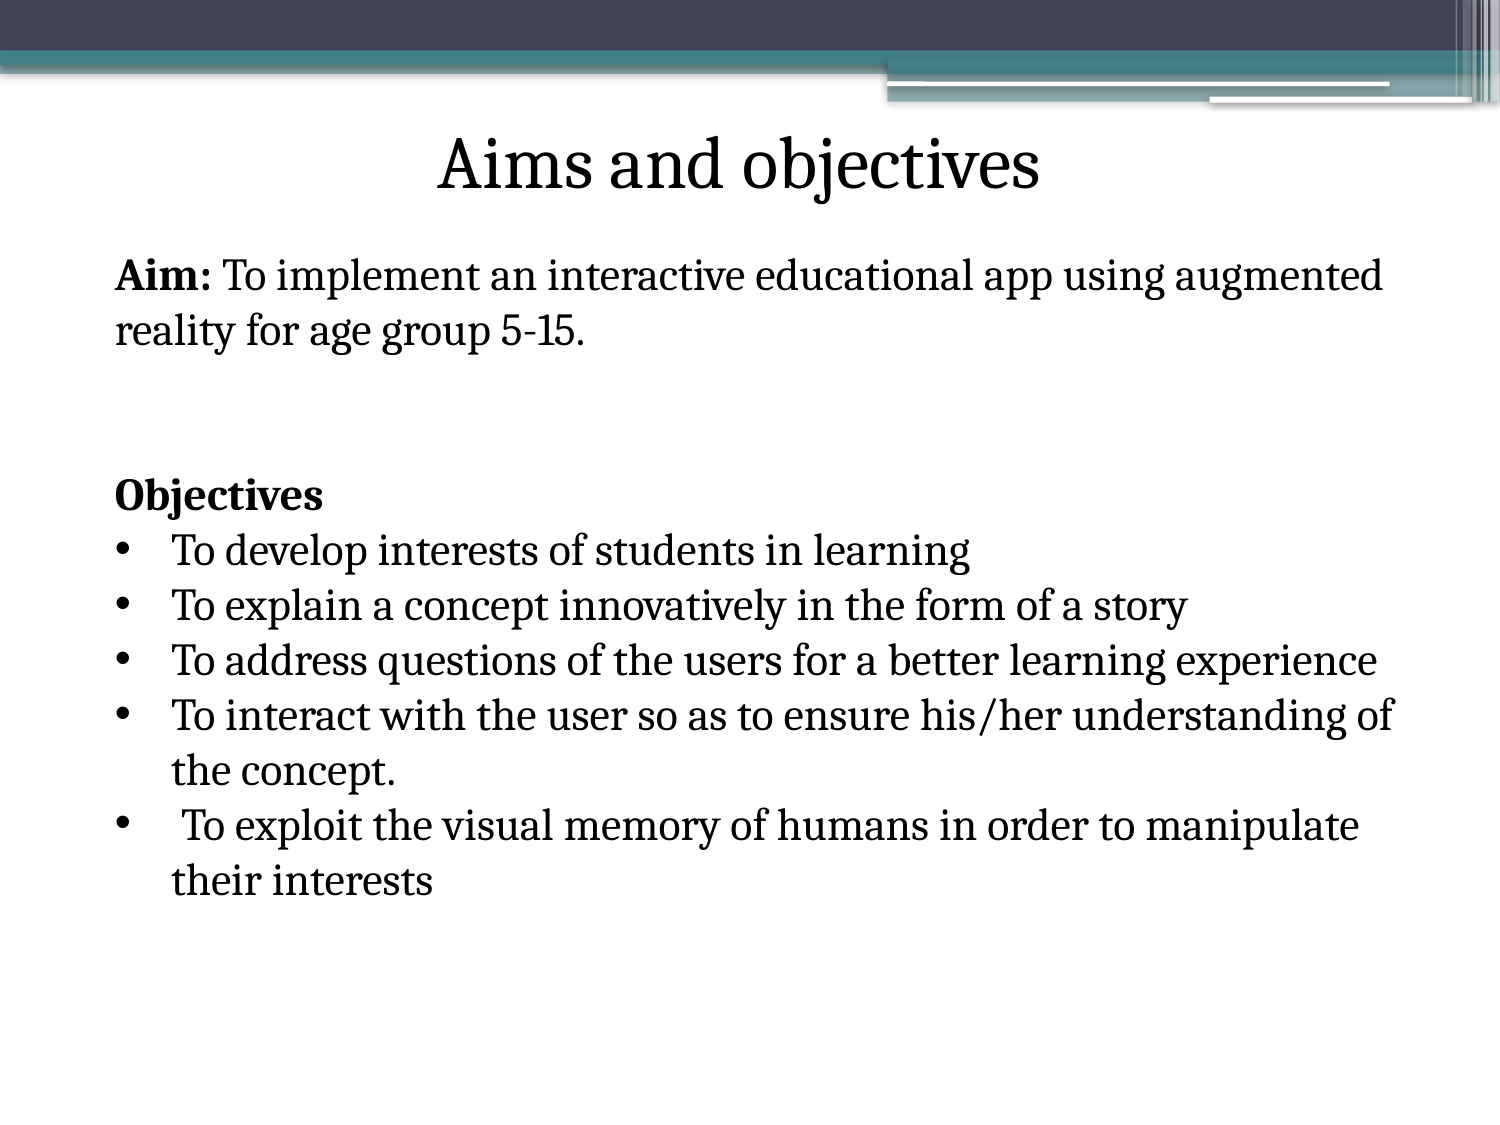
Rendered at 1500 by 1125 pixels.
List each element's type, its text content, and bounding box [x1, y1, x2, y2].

text_box Aim: To implement an interactive educational app using augmented reality for age group 5-15. Objectives To develop interests of students in learning To explain a concept innovatively in the form of a story To address questions of the users for a better learning experience To interact with the user so as to ensure his/her understanding of the concept. To exploit the visual memory of humans in order to manipulate their interests [99, 237, 1413, 1022]
text_box Aims and objectives [189, 106, 1290, 212]
